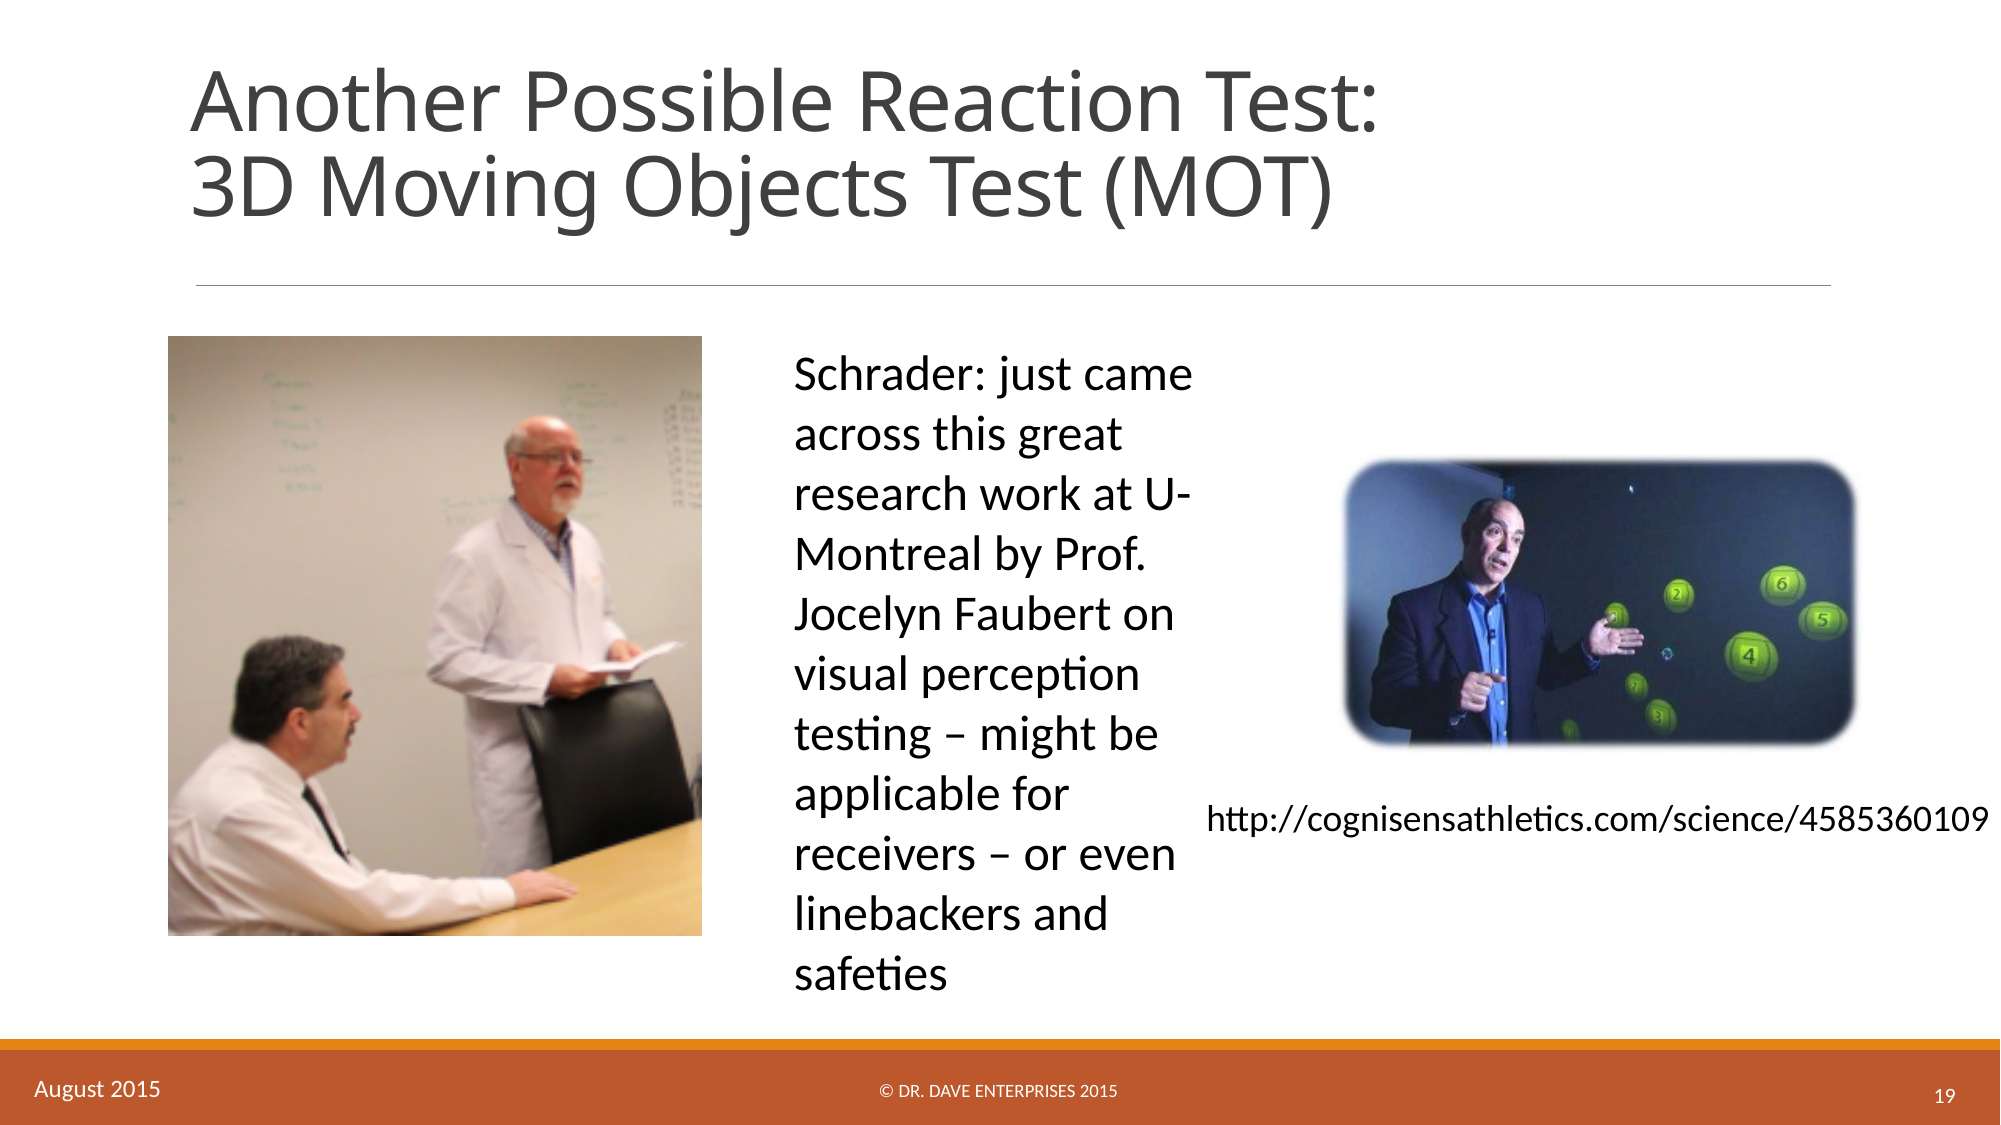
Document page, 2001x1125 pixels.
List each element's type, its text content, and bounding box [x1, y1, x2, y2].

picture [1332, 452, 1864, 756]
title Another Possible Reaction Test: 3D Moving Objects Test (MOT) [175, 110, 1826, 241]
footer © Dr. Dave Enterprises 2015 [604, 1059, 1396, 1120]
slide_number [19, 1065, 425, 1125]
text_box http://cognisensathletics.com/science/4585360109 [1191, 786, 2000, 847]
picture [167, 336, 702, 937]
slide_number 19 [1755, 1065, 1971, 1125]
text_box Schrader: just came across this great research work at U-Montreal by Prof. Jocelyn Faubert on visual perception testing – might be applicable for receivers – or even linebackers and safeties [779, 332, 1222, 1038]
